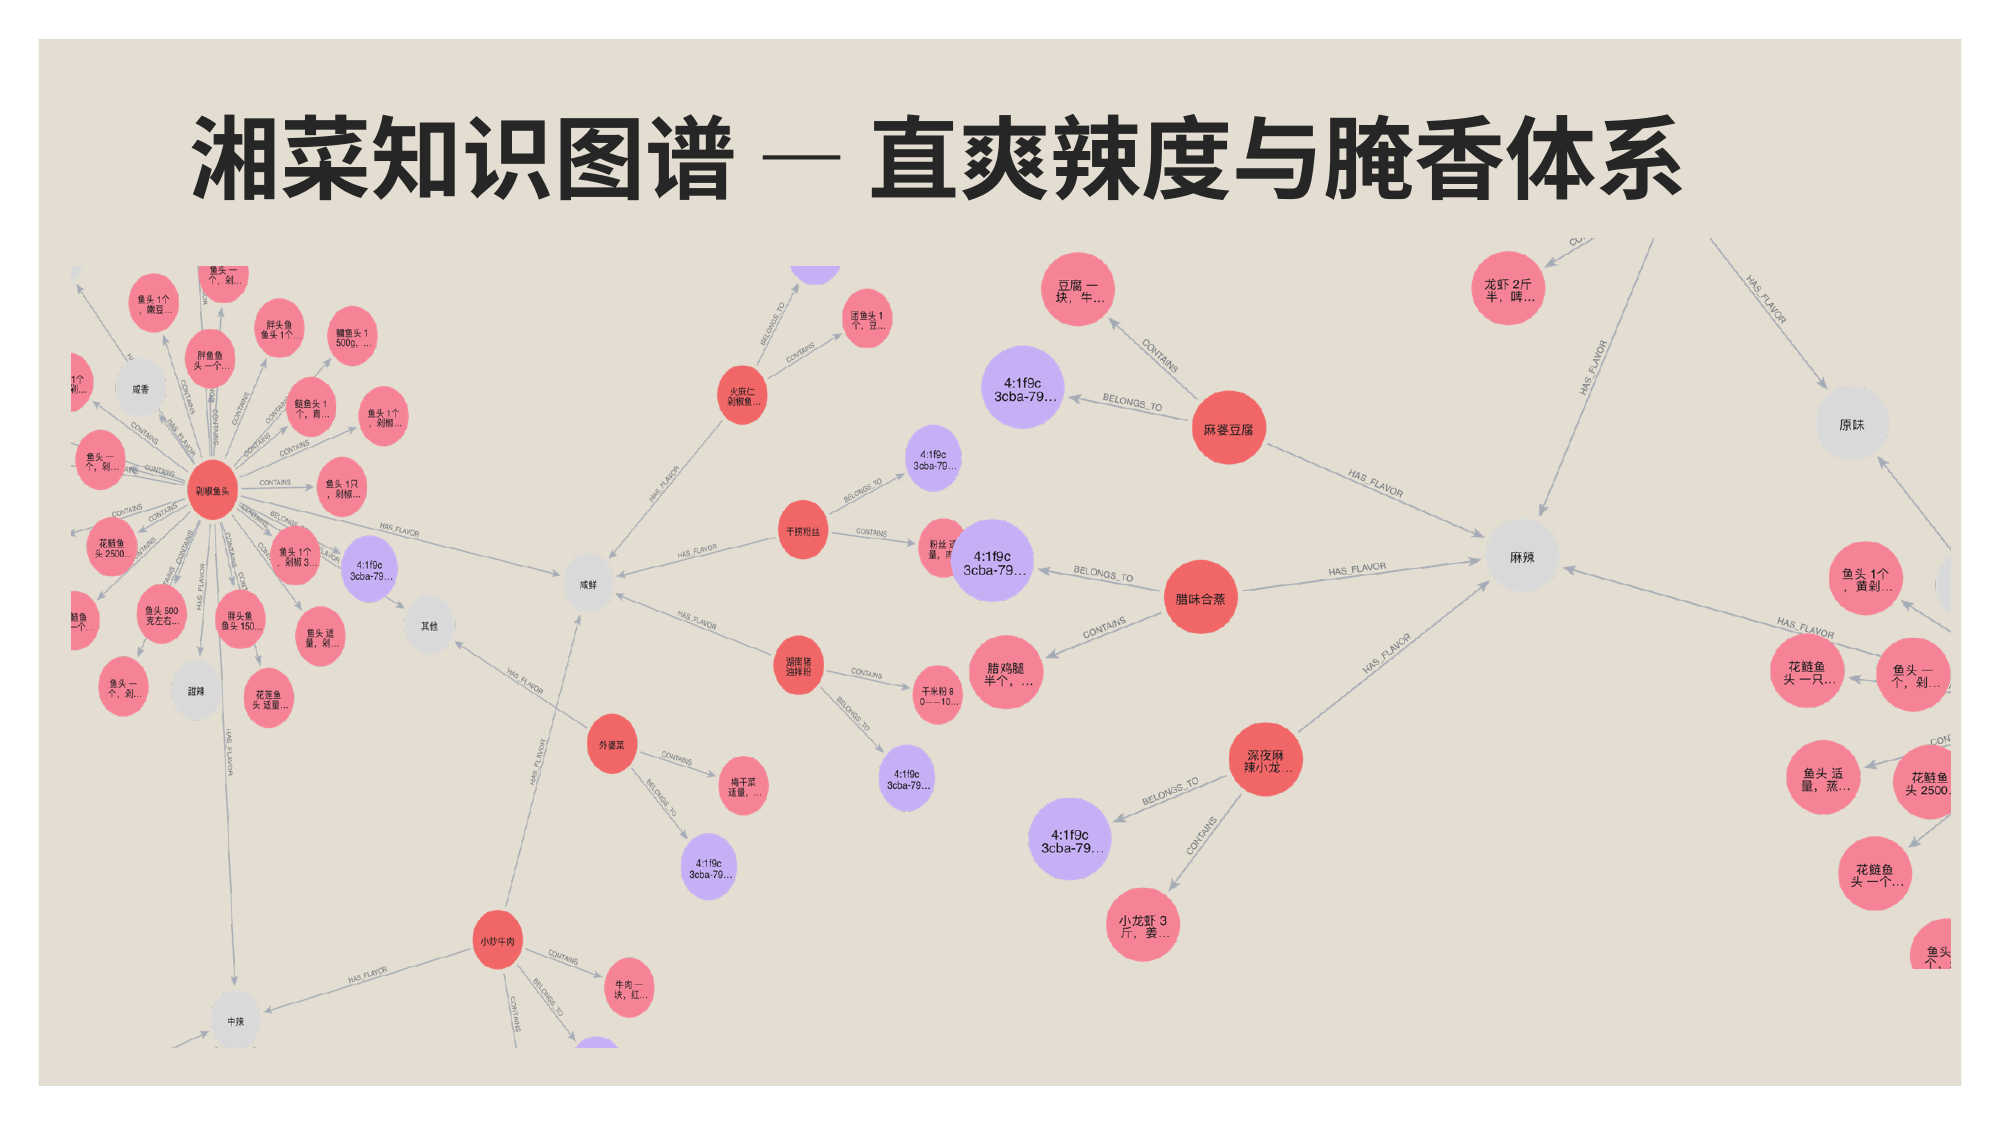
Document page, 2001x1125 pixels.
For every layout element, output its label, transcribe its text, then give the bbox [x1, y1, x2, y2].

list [71, 266, 1157, 1048]
title 湘菜知识图谱 — 直爽辣度与腌香体系 [174, 105, 1825, 262]
picture [747, 238, 1951, 969]
